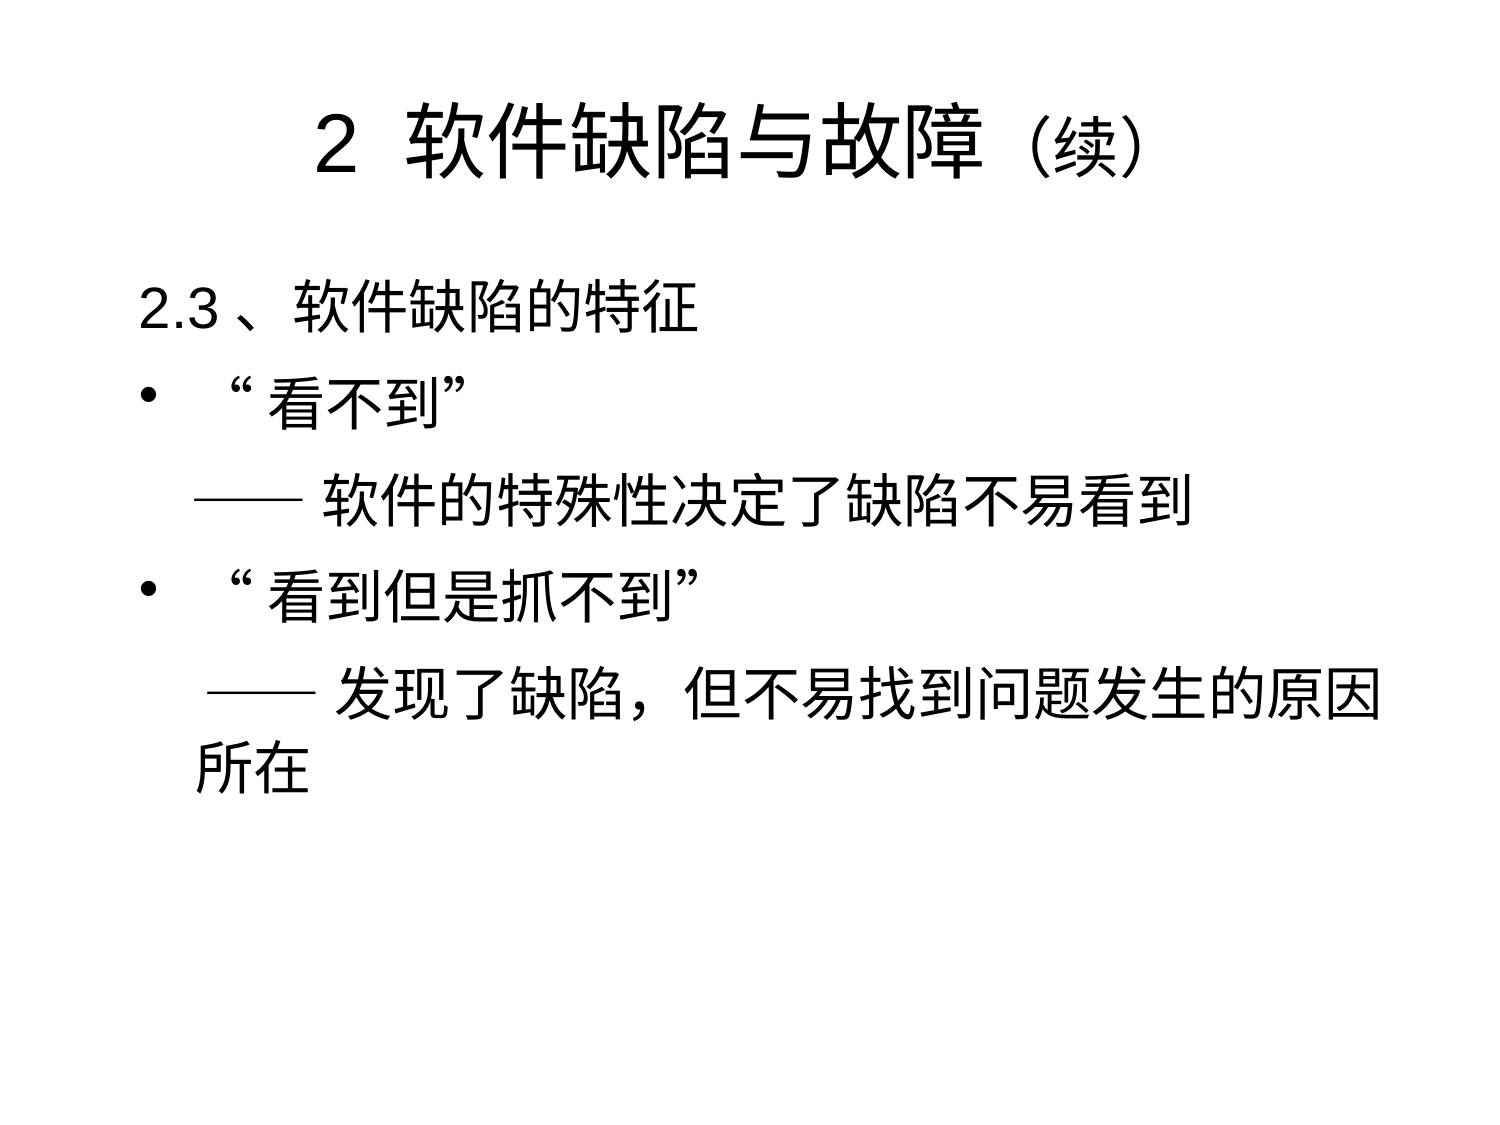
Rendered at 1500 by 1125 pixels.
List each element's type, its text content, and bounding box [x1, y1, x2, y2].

list 2.3、软件缺陷的特征 “看不到” ——软件的特殊性决定了缺陷不易看到 “看到但是抓不到” ——发现了缺陷，但不易找到问题发生的原因所在 [123, 262, 1450, 1000]
title 2 软件缺陷与故障（续） [75, 45, 1425, 233]
